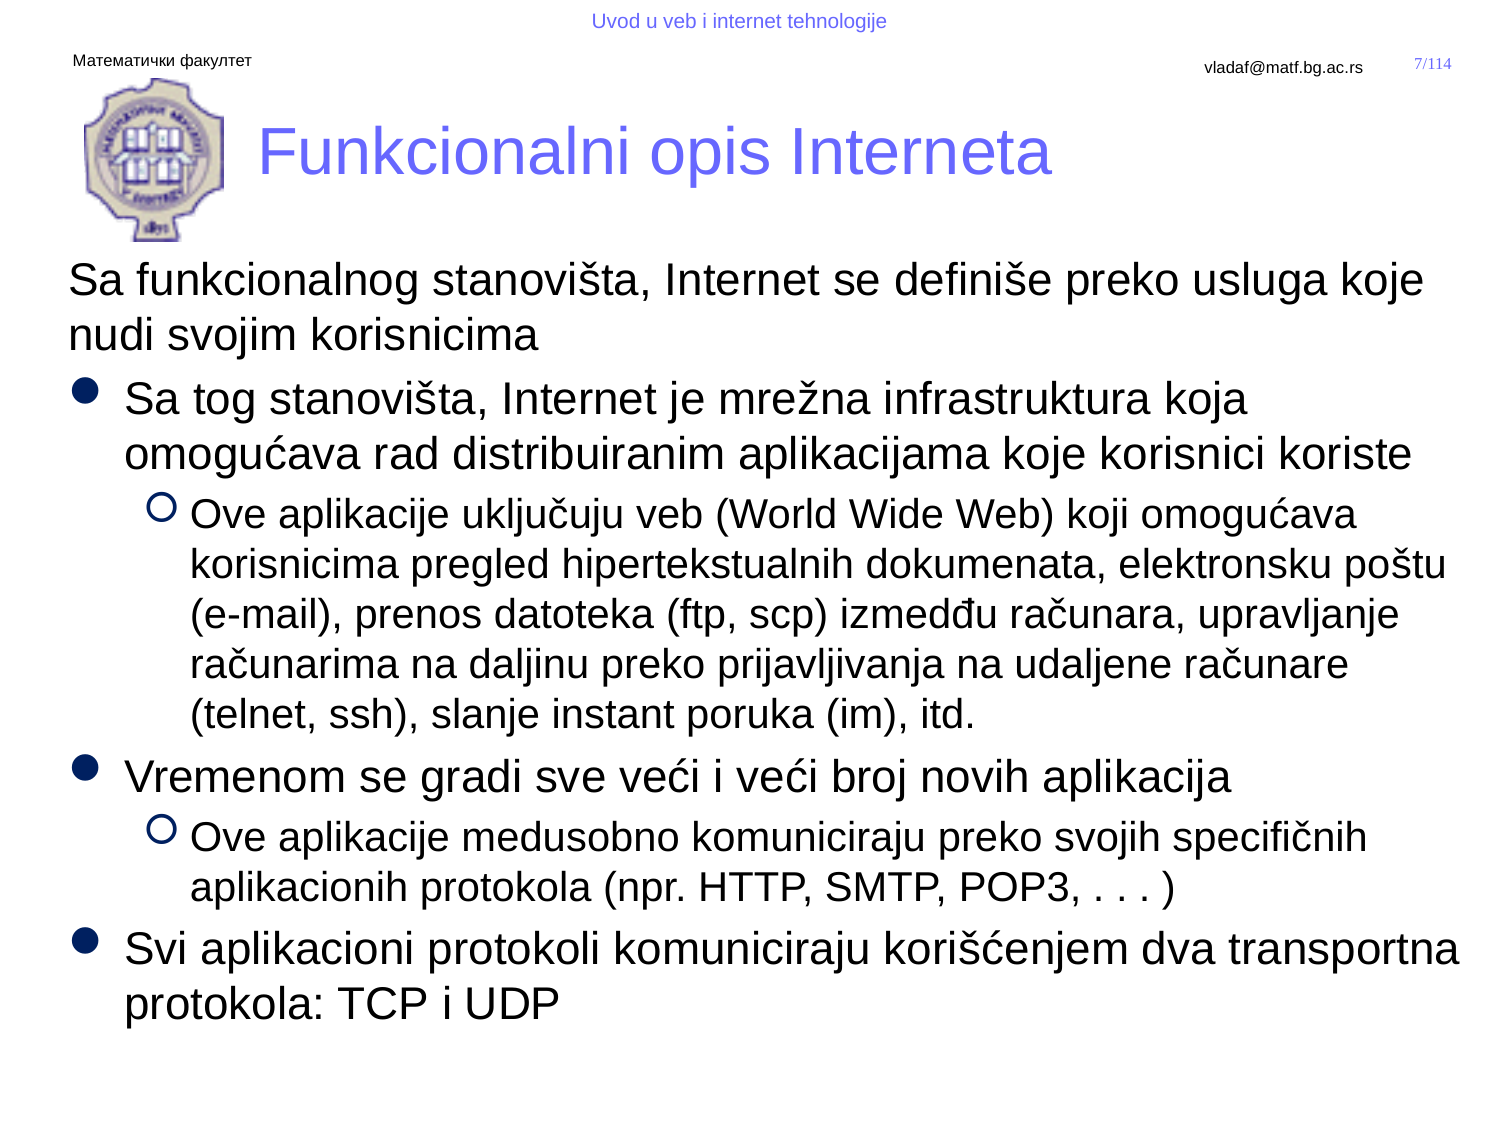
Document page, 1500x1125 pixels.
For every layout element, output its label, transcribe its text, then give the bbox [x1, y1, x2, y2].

title Funkcionalni opis Interneta [242, 54, 1388, 242]
picture [84, 78, 224, 242]
list Sa funkcionalnog stanovišta, Internet se definiše preko usluga koje nudi svojim korisnicima Sa tog stanovišta, Internet je mrežna infrastruktura koja omogućava rad distribuiranim aplikacijama koje korisnici koriste Ove aplikacije uključuju veb (World Wide Web) koji omogućava korisnicima pregled hipertekstualnih dokumenata, elektronsku poštu (e-mail), prenos datoteka (ftp, scp) izmedđu računara, upravljanje računarima na daljinu preko prijavljivanja na udaljene računare (telnet, ssh), slanje instant poruka (im), itd. Vremenom se gradi sve veći i veći broj novih aplikacija Ove aplikacije medusobno komuniciraju preko svojih specifičnih aplikacionih protokola (npr. HTTP, SMTP, POP3, . . . ) Svi aplikacioni protokoli komuniciraju korišćenjem dva transportna protokola: TCP i UDP [53, 242, 1483, 598]
